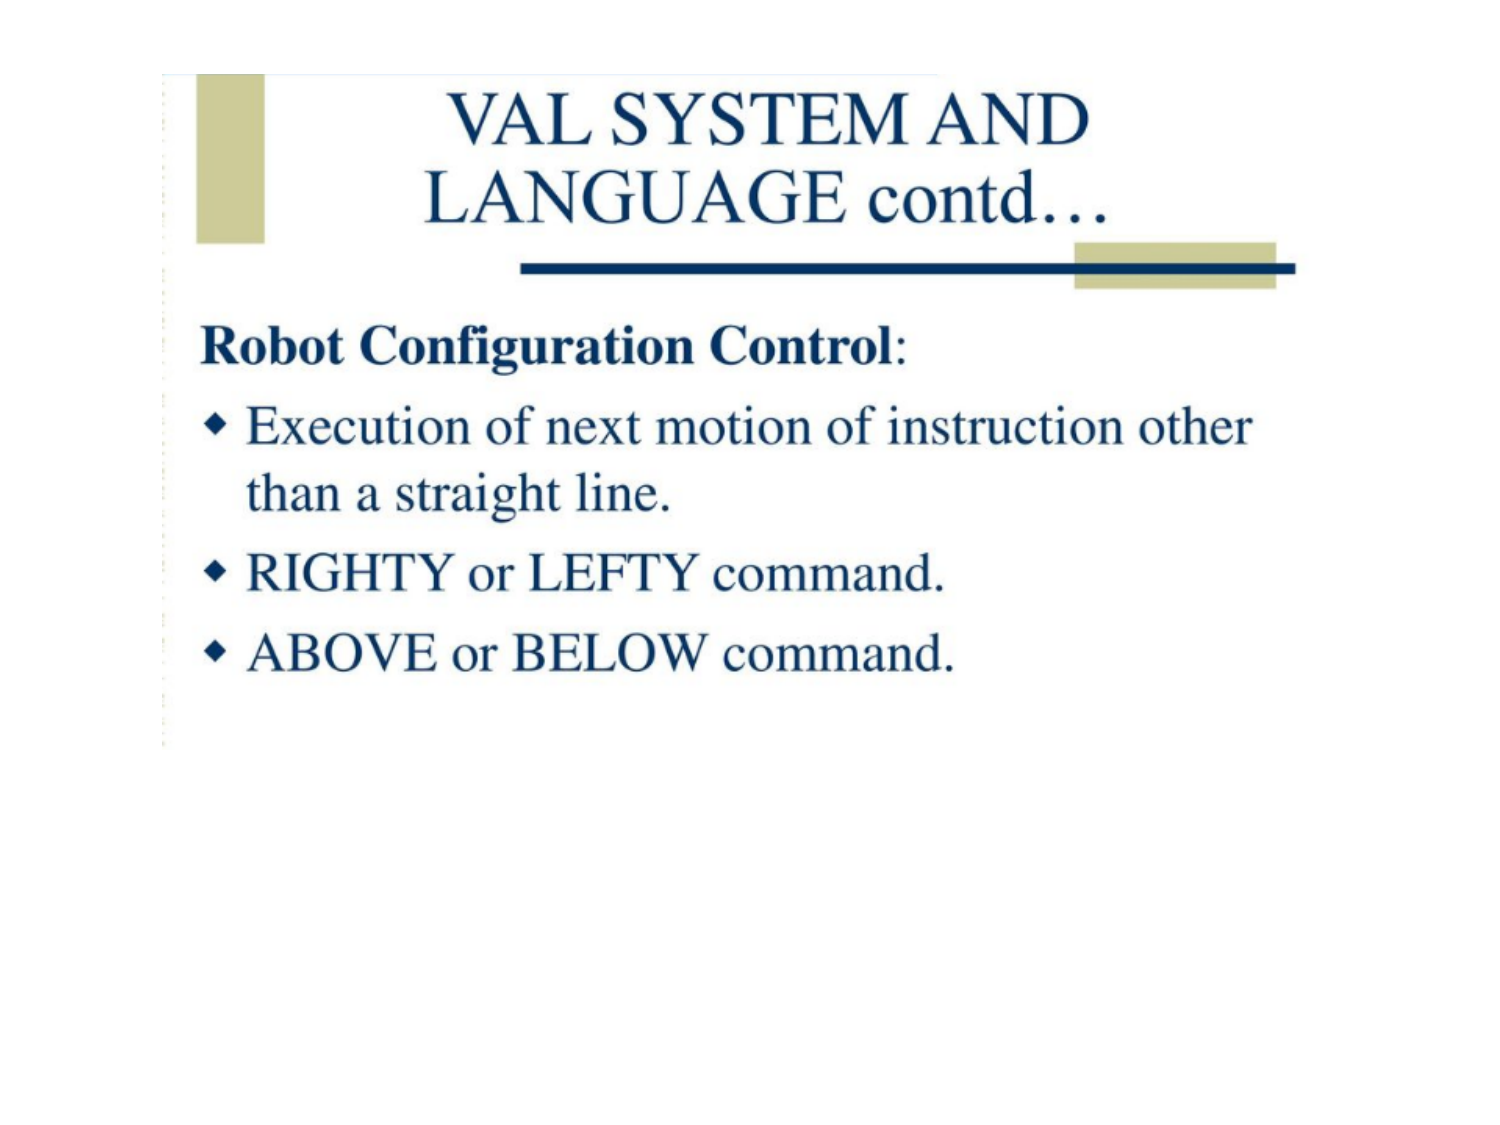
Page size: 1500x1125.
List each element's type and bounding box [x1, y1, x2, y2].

picture [162, 74, 1319, 751]
